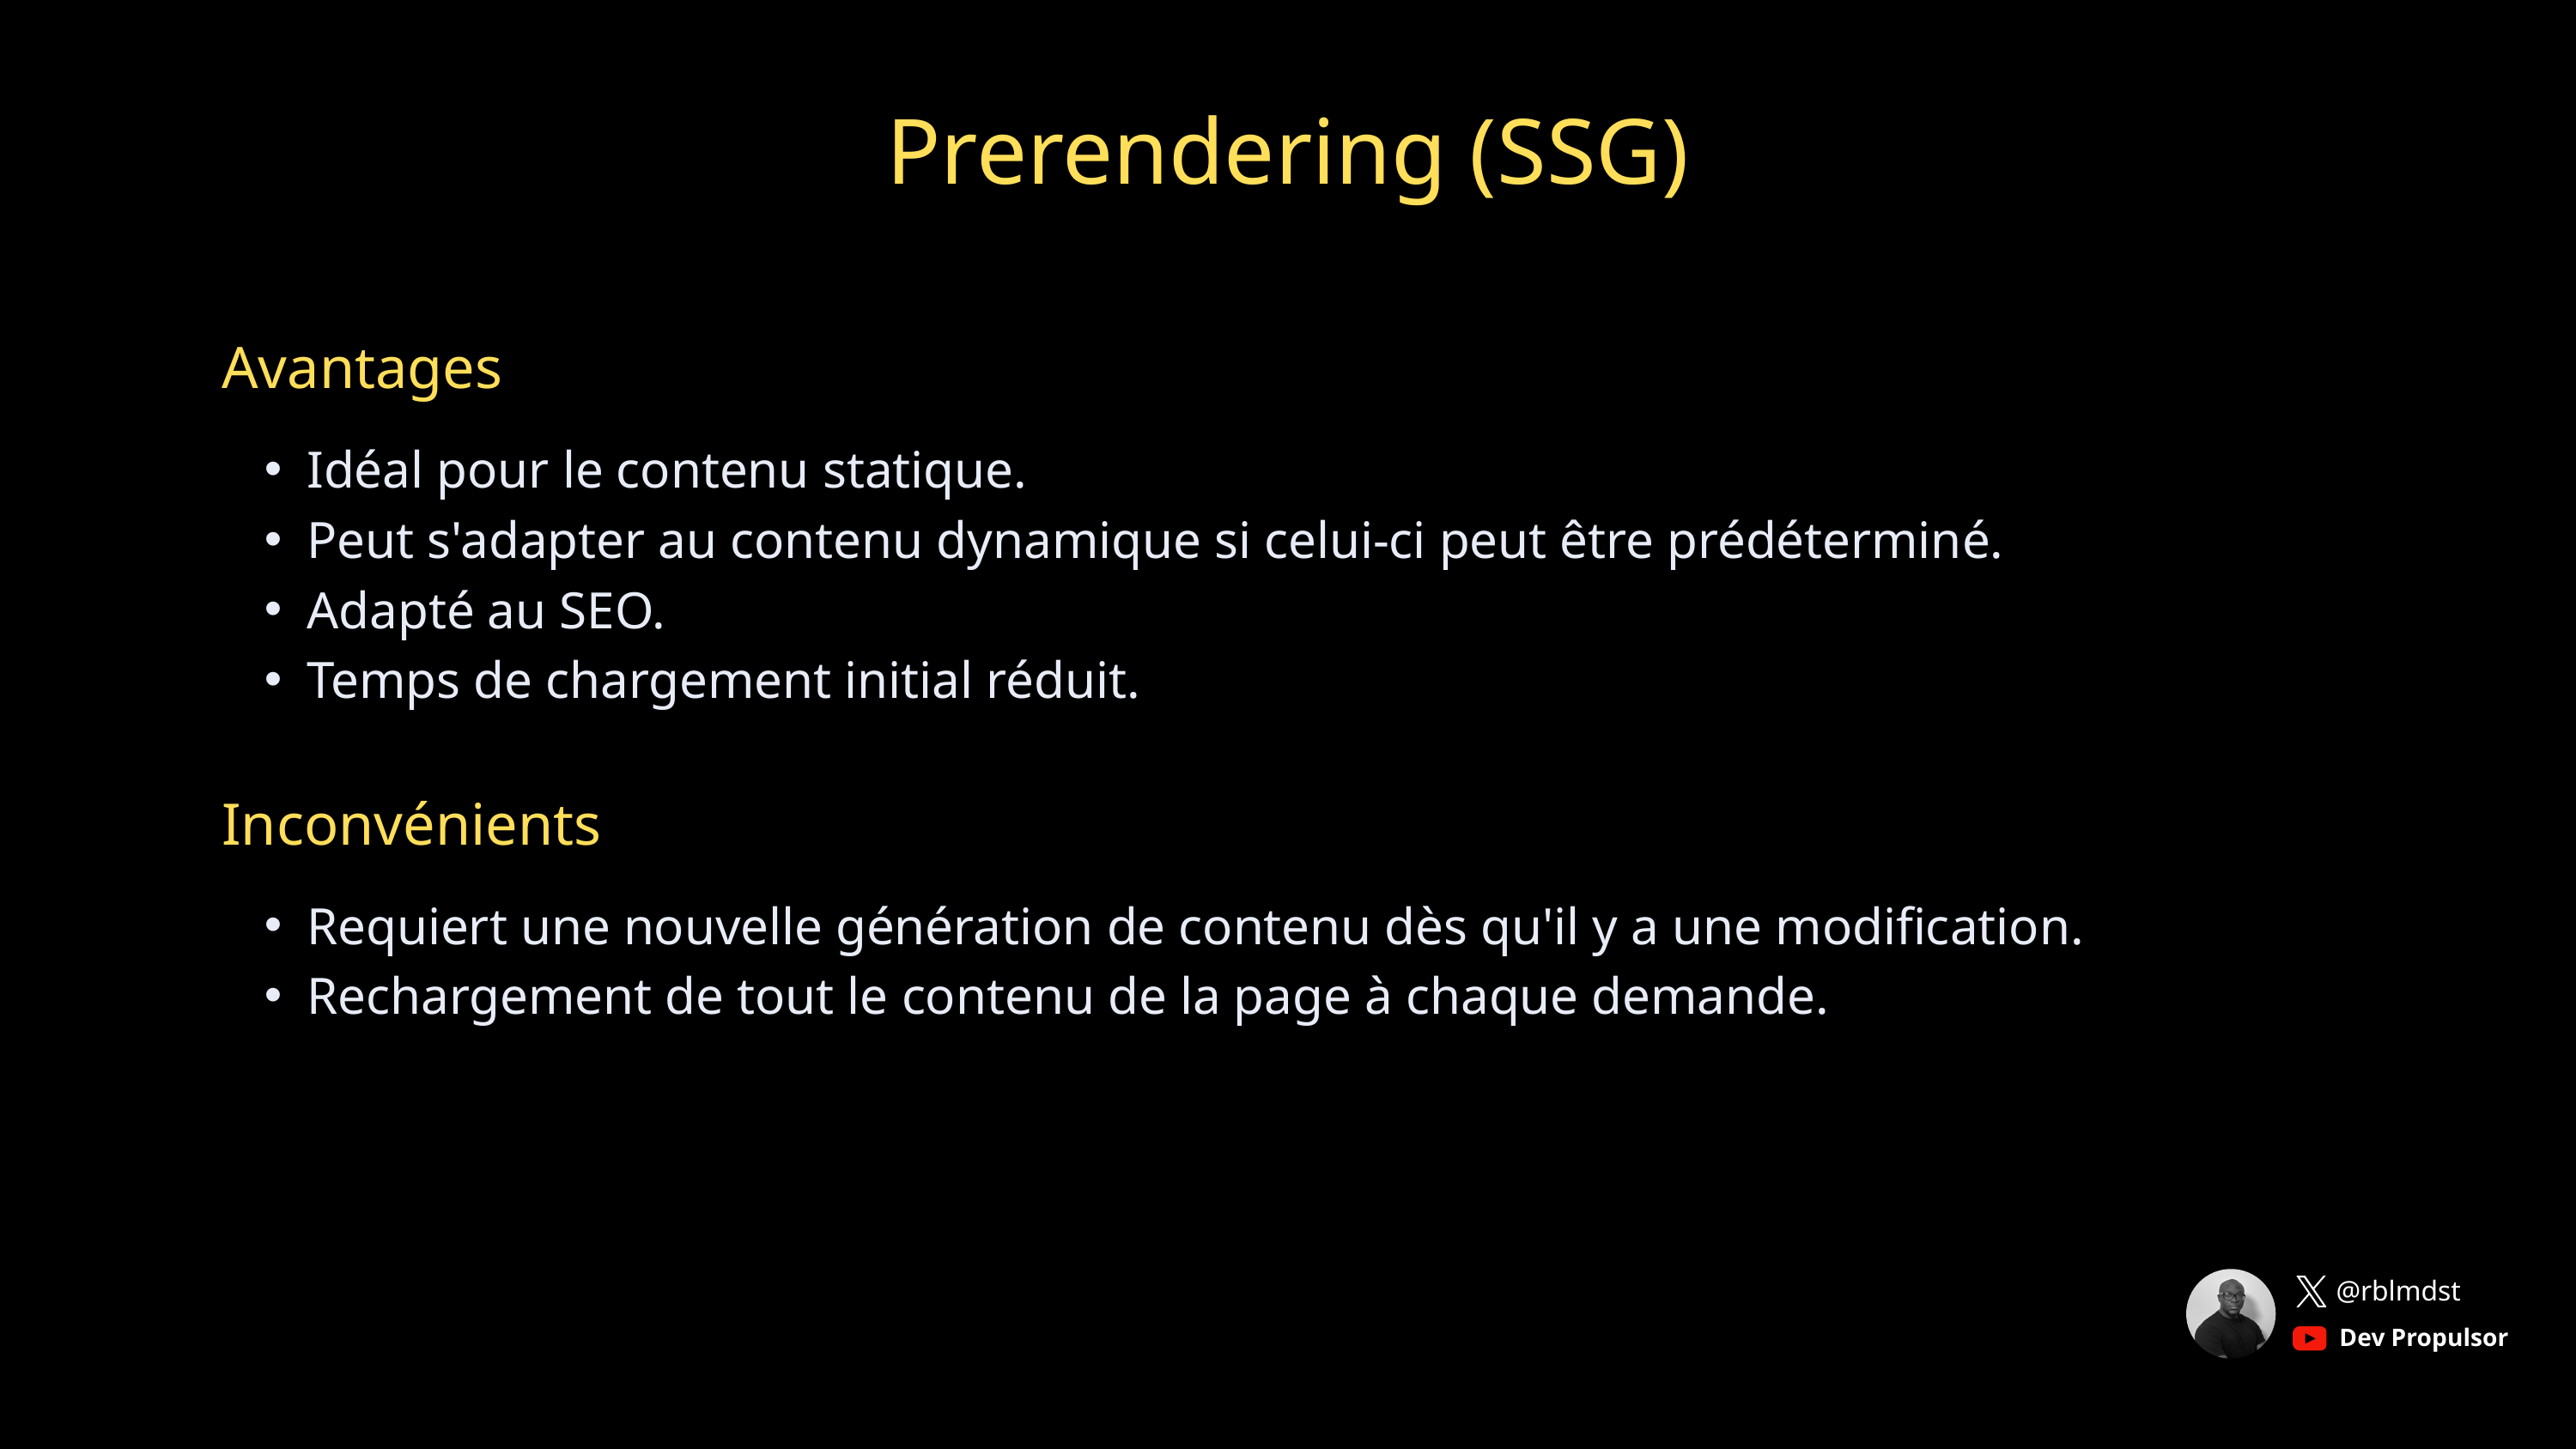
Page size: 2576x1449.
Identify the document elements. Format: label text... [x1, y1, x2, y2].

text_box Dev Propulsor [2335, 1317, 2513, 1352]
text_box [2296, 1276, 2327, 1307]
text_box @rblmdst [2336, 1268, 2475, 1307]
text_box Avantages [222, 319, 651, 401]
text_box [2293, 1321, 2327, 1355]
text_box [2185, 1269, 2276, 1359]
text_box Inconvénients [222, 776, 651, 857]
text_box Prerendering (SSG) [0, 76, 2576, 203]
text_box Idéal pour le contenu statique. Peut s'adapter au contenu dynamique si celui-ci peut être prédéterminé. Adapté au SEO. Temps de chargement initial réduit. [222, 427, 2329, 779]
text_box Requiert une nouvelle génération de contenu dès qu'il y a une modification. Rechargement de tout le contenu de la page à chaque demande. [222, 883, 2329, 1025]
